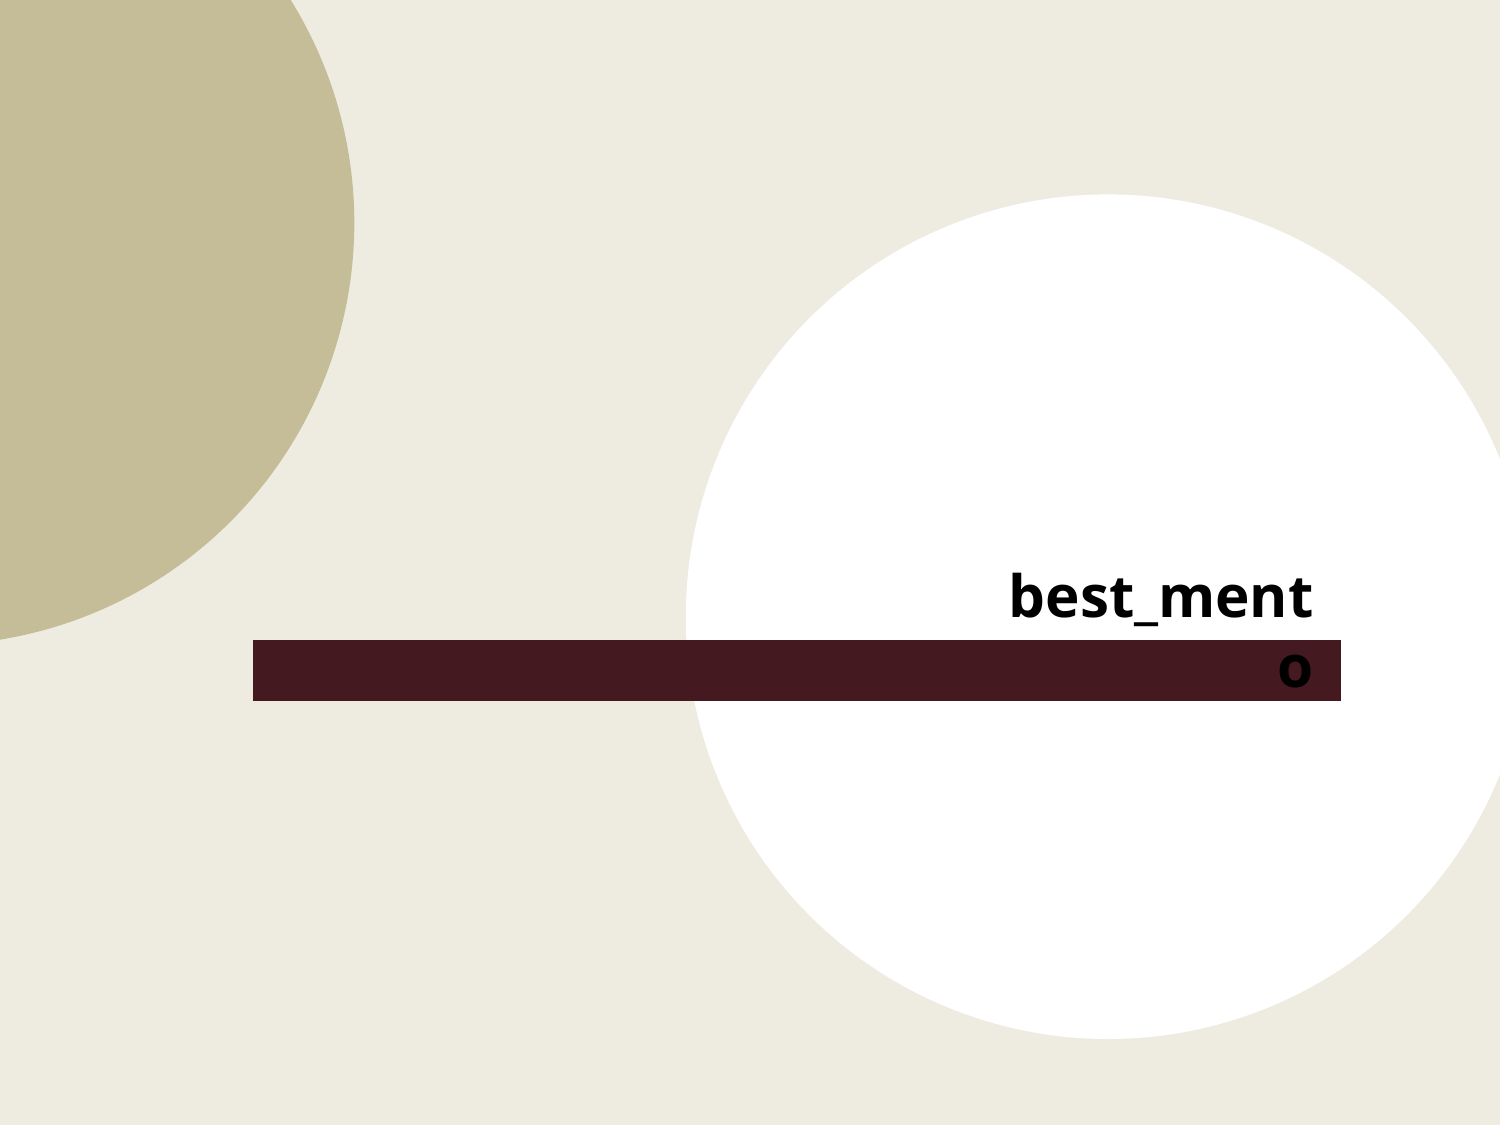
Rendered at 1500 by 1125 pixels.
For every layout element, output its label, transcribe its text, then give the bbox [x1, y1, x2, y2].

text_box best_mento [974, 551, 1329, 706]
text_box [0, 0, 1500, 1125]
text_box [0, 0, 357, 642]
text_box [253, 640, 974, 701]
text_box [683, 192, 1500, 1042]
text_box [1329, 640, 1341, 701]
